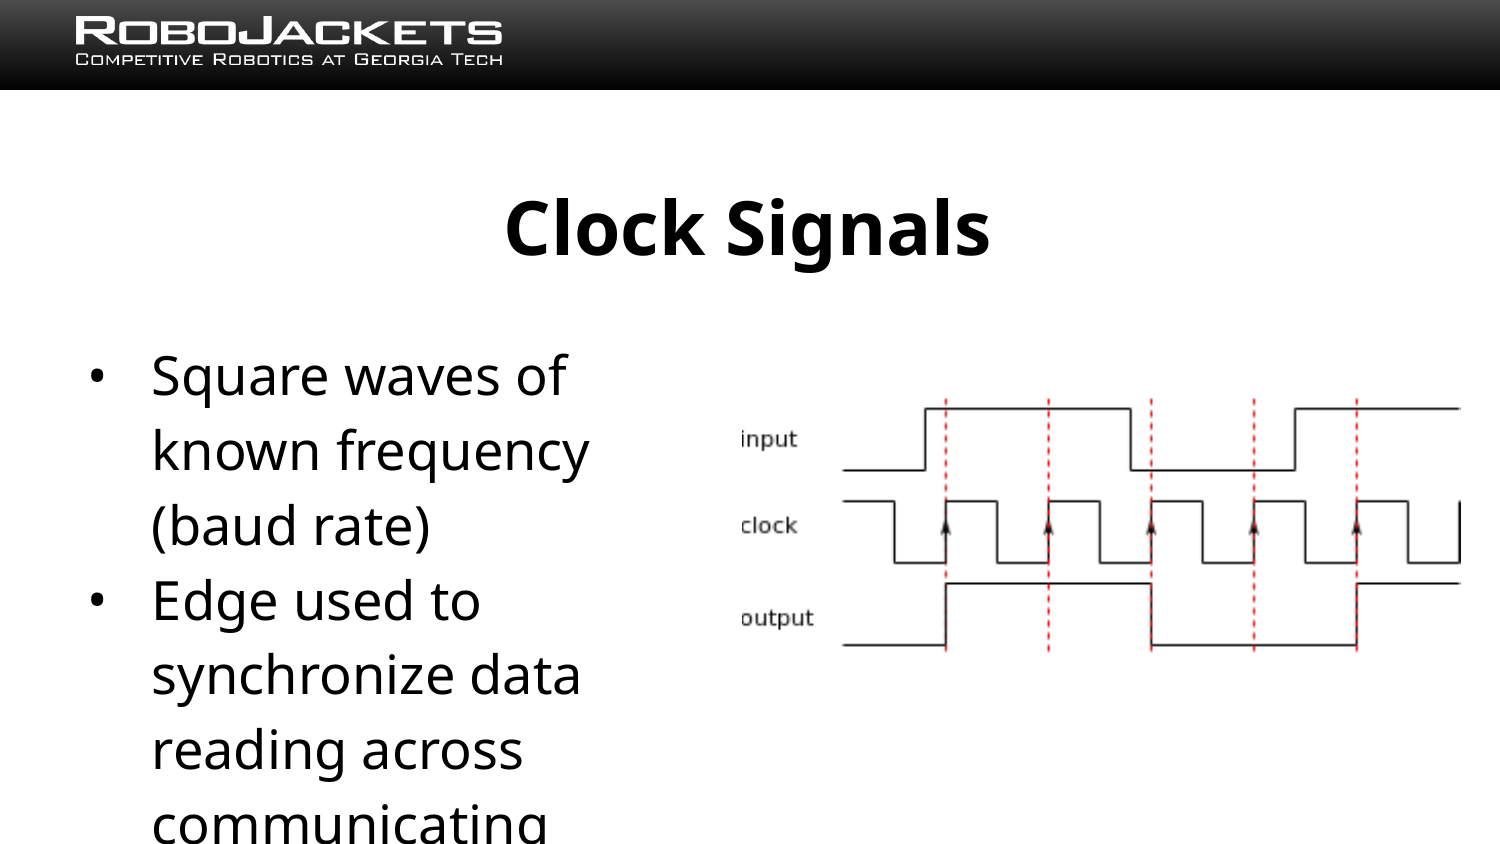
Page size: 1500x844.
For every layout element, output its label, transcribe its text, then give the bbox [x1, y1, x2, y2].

title Clock Signals [488, 152, 1012, 265]
picture [742, 398, 1461, 658]
picture [75, 16, 507, 65]
list Square waves of known frequency (baud rate) Edge used to synchronize data reading across communicating devices [61, 316, 751, 844]
